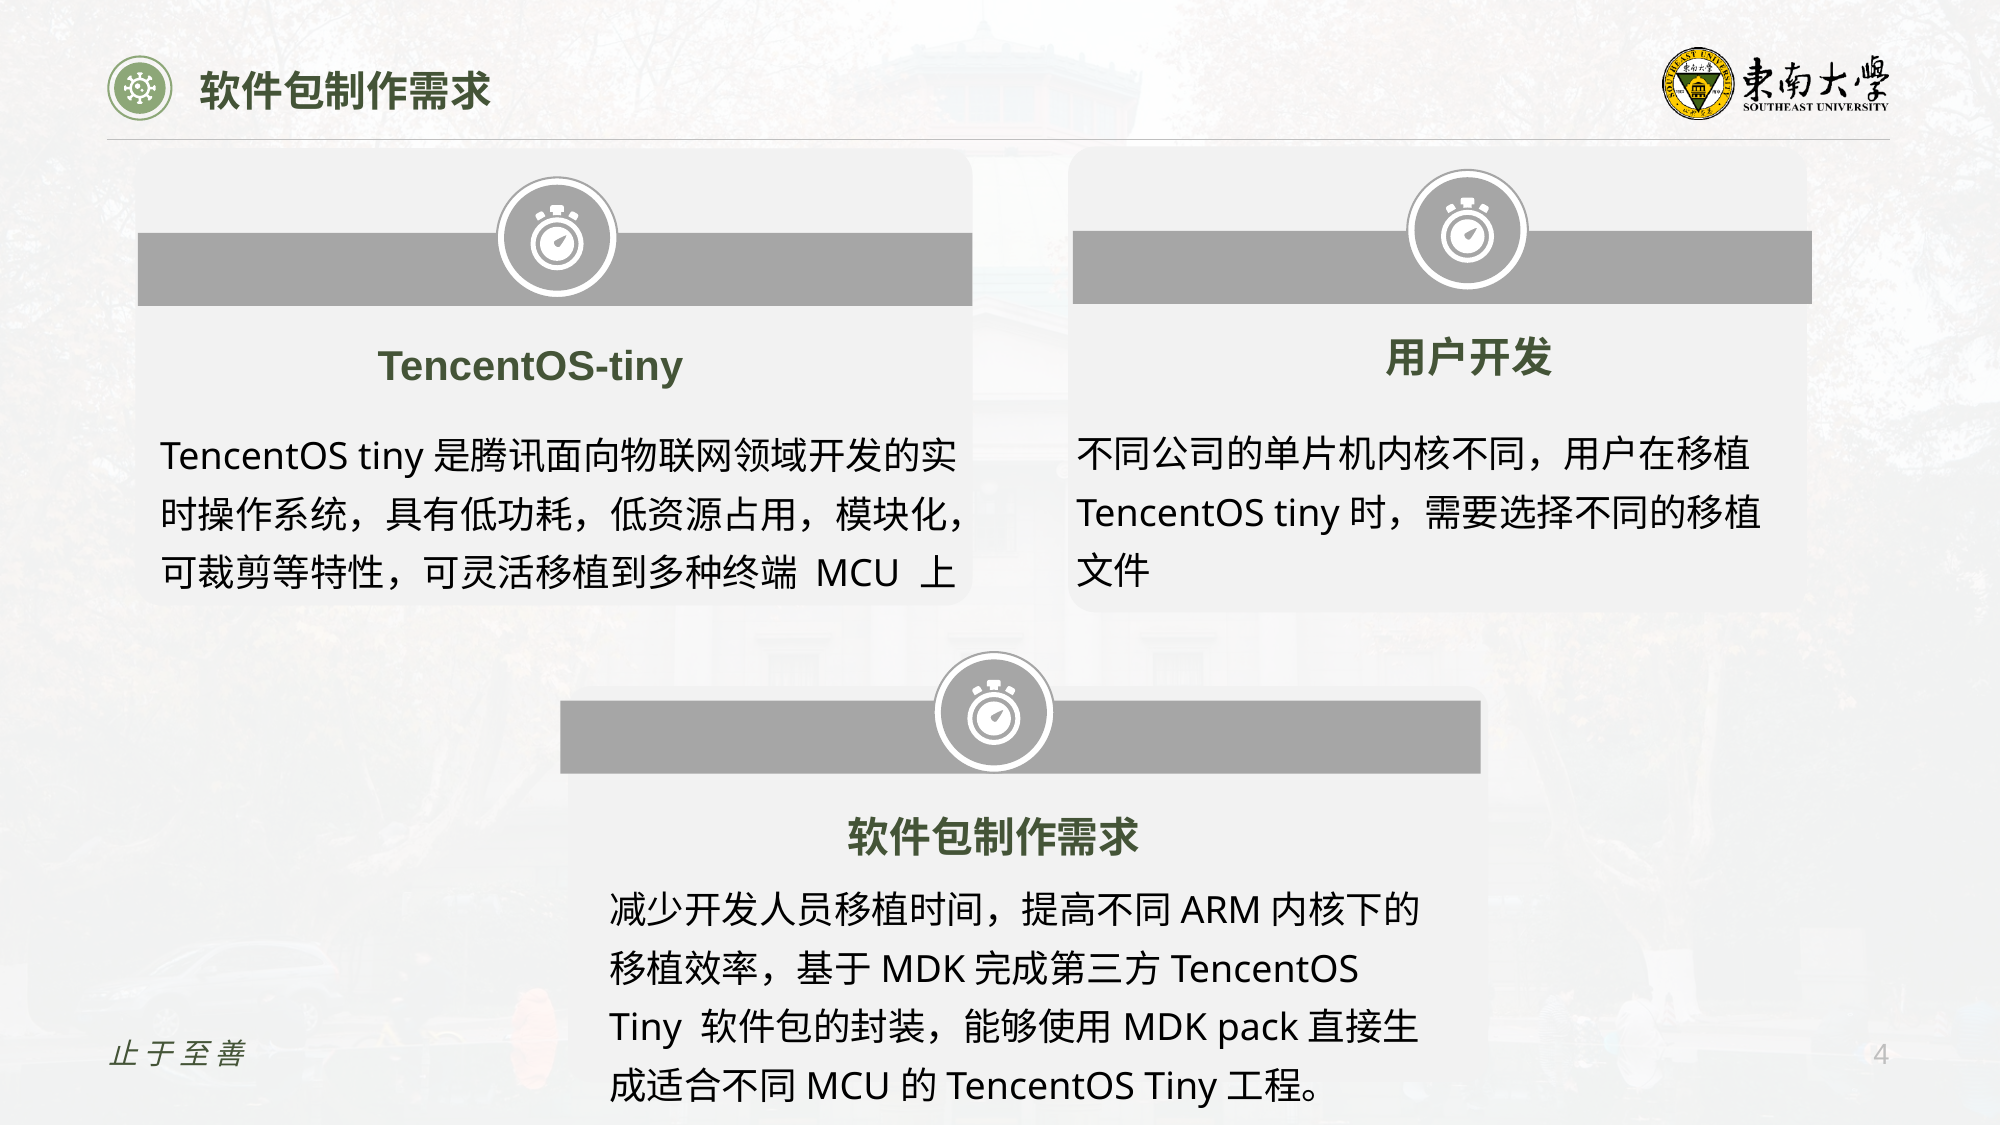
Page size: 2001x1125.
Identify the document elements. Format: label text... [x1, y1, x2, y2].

text_box TencentOS tiny是腾讯面向物联网领域开发的实时操作系统，具有低功耗，低资源占用，模块化，可裁剪等特性，可灵活移植到多种终端 MCU 上 [160, 411, 973, 602]
text_box TencentOS-tiny [359, 331, 702, 396]
text_box [137, 232, 973, 307]
text_box 减少开发人员移植时间，提高不同ARM内核下的移植效率，基于MDK完成第三方TencentOS Tiny 软件包的封装，能够使用MDK pack直接生成适合不同MCU的TencentOS Tiny工程。 [609, 865, 1432, 1115]
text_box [1407, 169, 1528, 291]
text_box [496, 177, 618, 299]
picture [1662, 47, 1889, 120]
text_box [1072, 230, 1813, 305]
text_box 不同公司的单片机内核不同，用户在移植TencentOS tiny时，需要选择不同的移植文件 [1076, 409, 1788, 600]
slide_number 止于至善 [108, 1022, 584, 1083]
text_box 软件包制作需求 [735, 803, 1253, 865]
list 软件包制作需求 [199, 56, 1663, 123]
text_box [559, 700, 1482, 775]
text_box [134, 147, 974, 607]
text_box 用户开发 [1298, 323, 1641, 389]
text_box [1067, 145, 1809, 614]
text_box [567, 685, 1490, 1084]
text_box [933, 652, 1055, 773]
slide_number 4 [1472, 1022, 1890, 1083]
